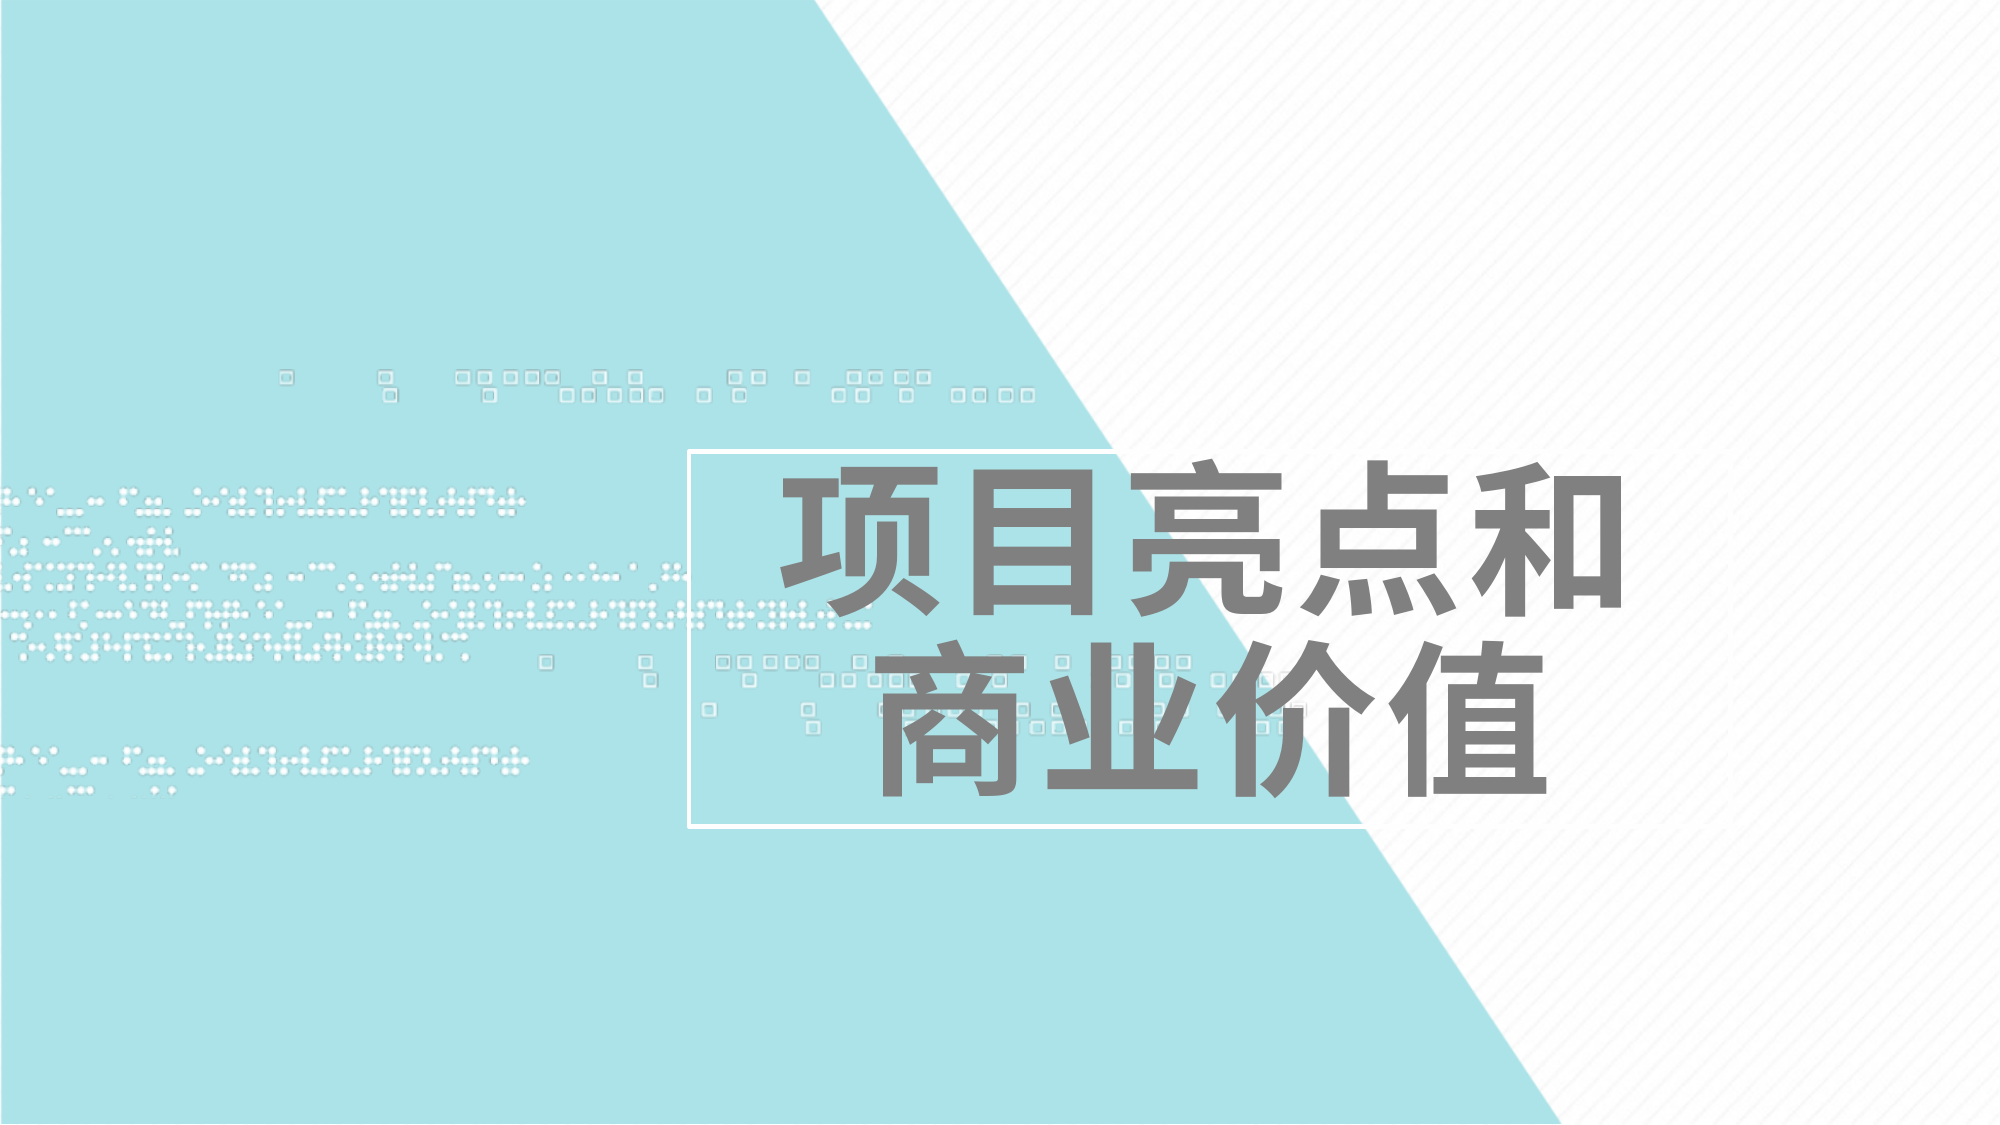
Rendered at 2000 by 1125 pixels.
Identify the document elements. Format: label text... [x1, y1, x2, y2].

picture [0, 0, 2000, 1125]
text_box 项目亮点和商业价值 [1596, 451, 1731, 827]
